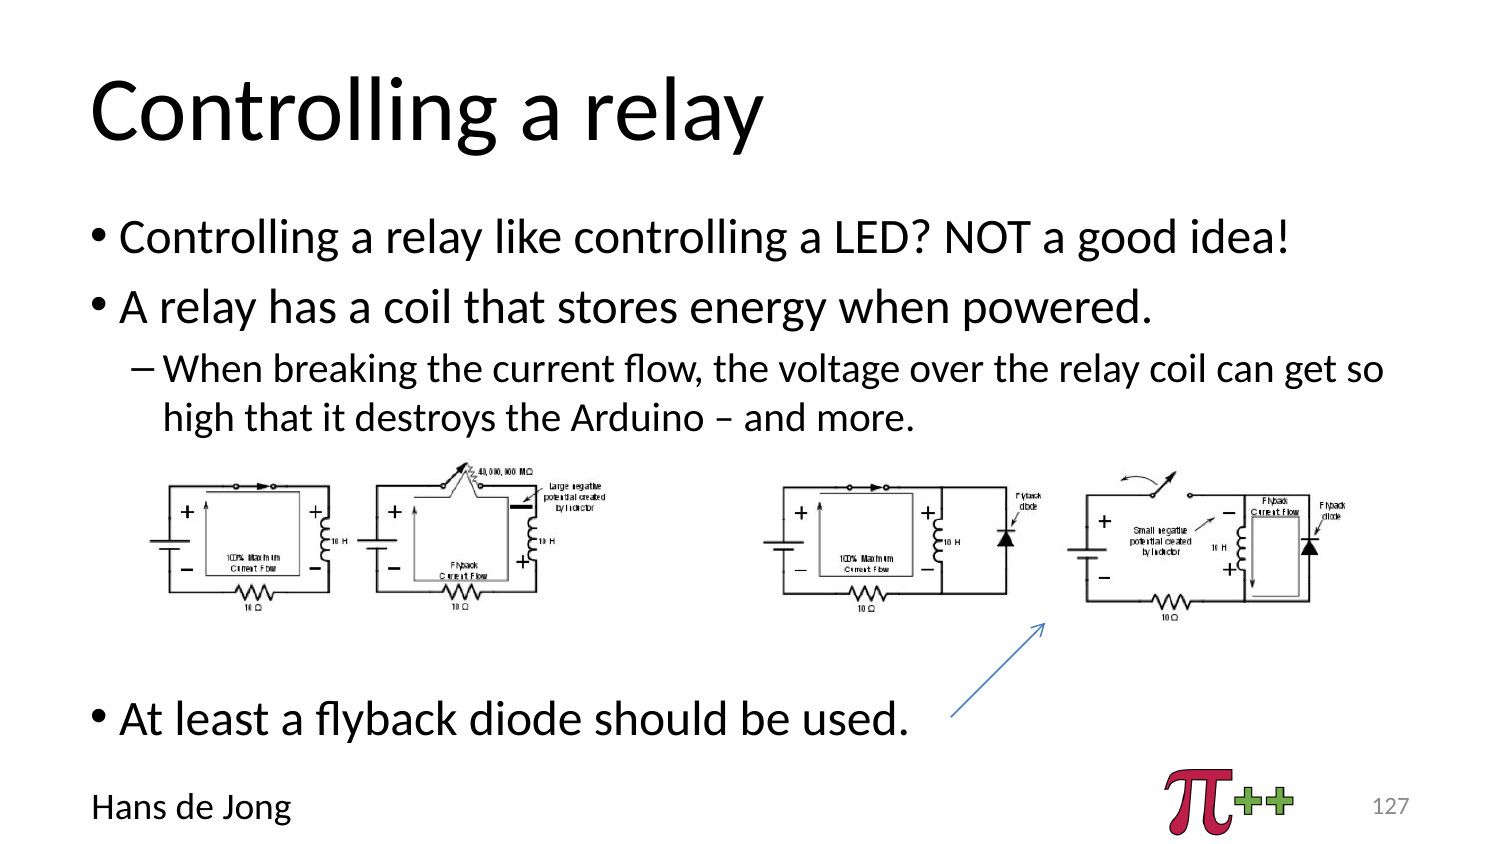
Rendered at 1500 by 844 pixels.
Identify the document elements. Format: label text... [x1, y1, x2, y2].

list Controlling a relay like controlling a LED? NOT a good idea! A relay has a coil that stores energy when powered. When breaking the current flow, the voltage over the relay coil can get so high that it destroys the Arduino – and more. At least a flyback diode should be used. [75, 196, 1425, 754]
slide_number 127 [1340, 782, 1425, 827]
title Controlling a relay [75, 33, 1425, 175]
picture [1163, 768, 1294, 836]
picture [147, 456, 609, 620]
picture [761, 468, 1353, 621]
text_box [950, 622, 1046, 718]
